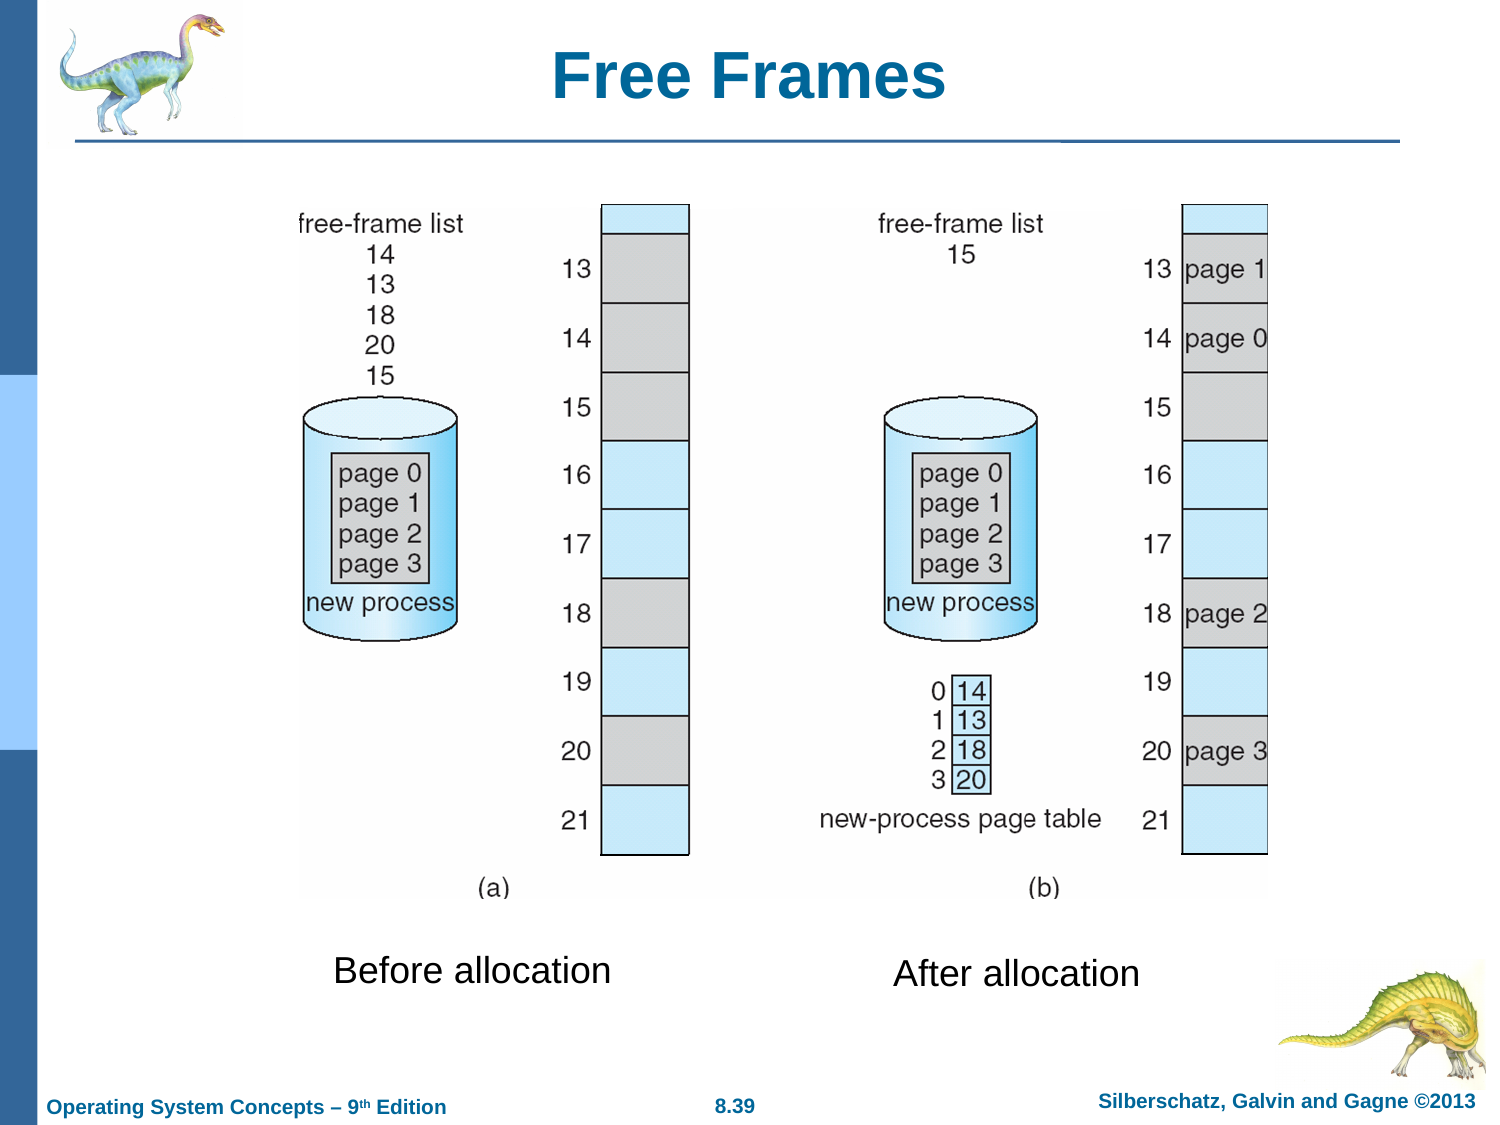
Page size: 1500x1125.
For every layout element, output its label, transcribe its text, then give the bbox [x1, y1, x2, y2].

text_box After allocation [878, 940, 1156, 1001]
picture [299, 203, 1269, 900]
text_box Before allocation [317, 938, 627, 999]
picture [46, 0, 243, 149]
picture [1275, 959, 1486, 1090]
title Free Frames [74, 24, 1426, 120]
